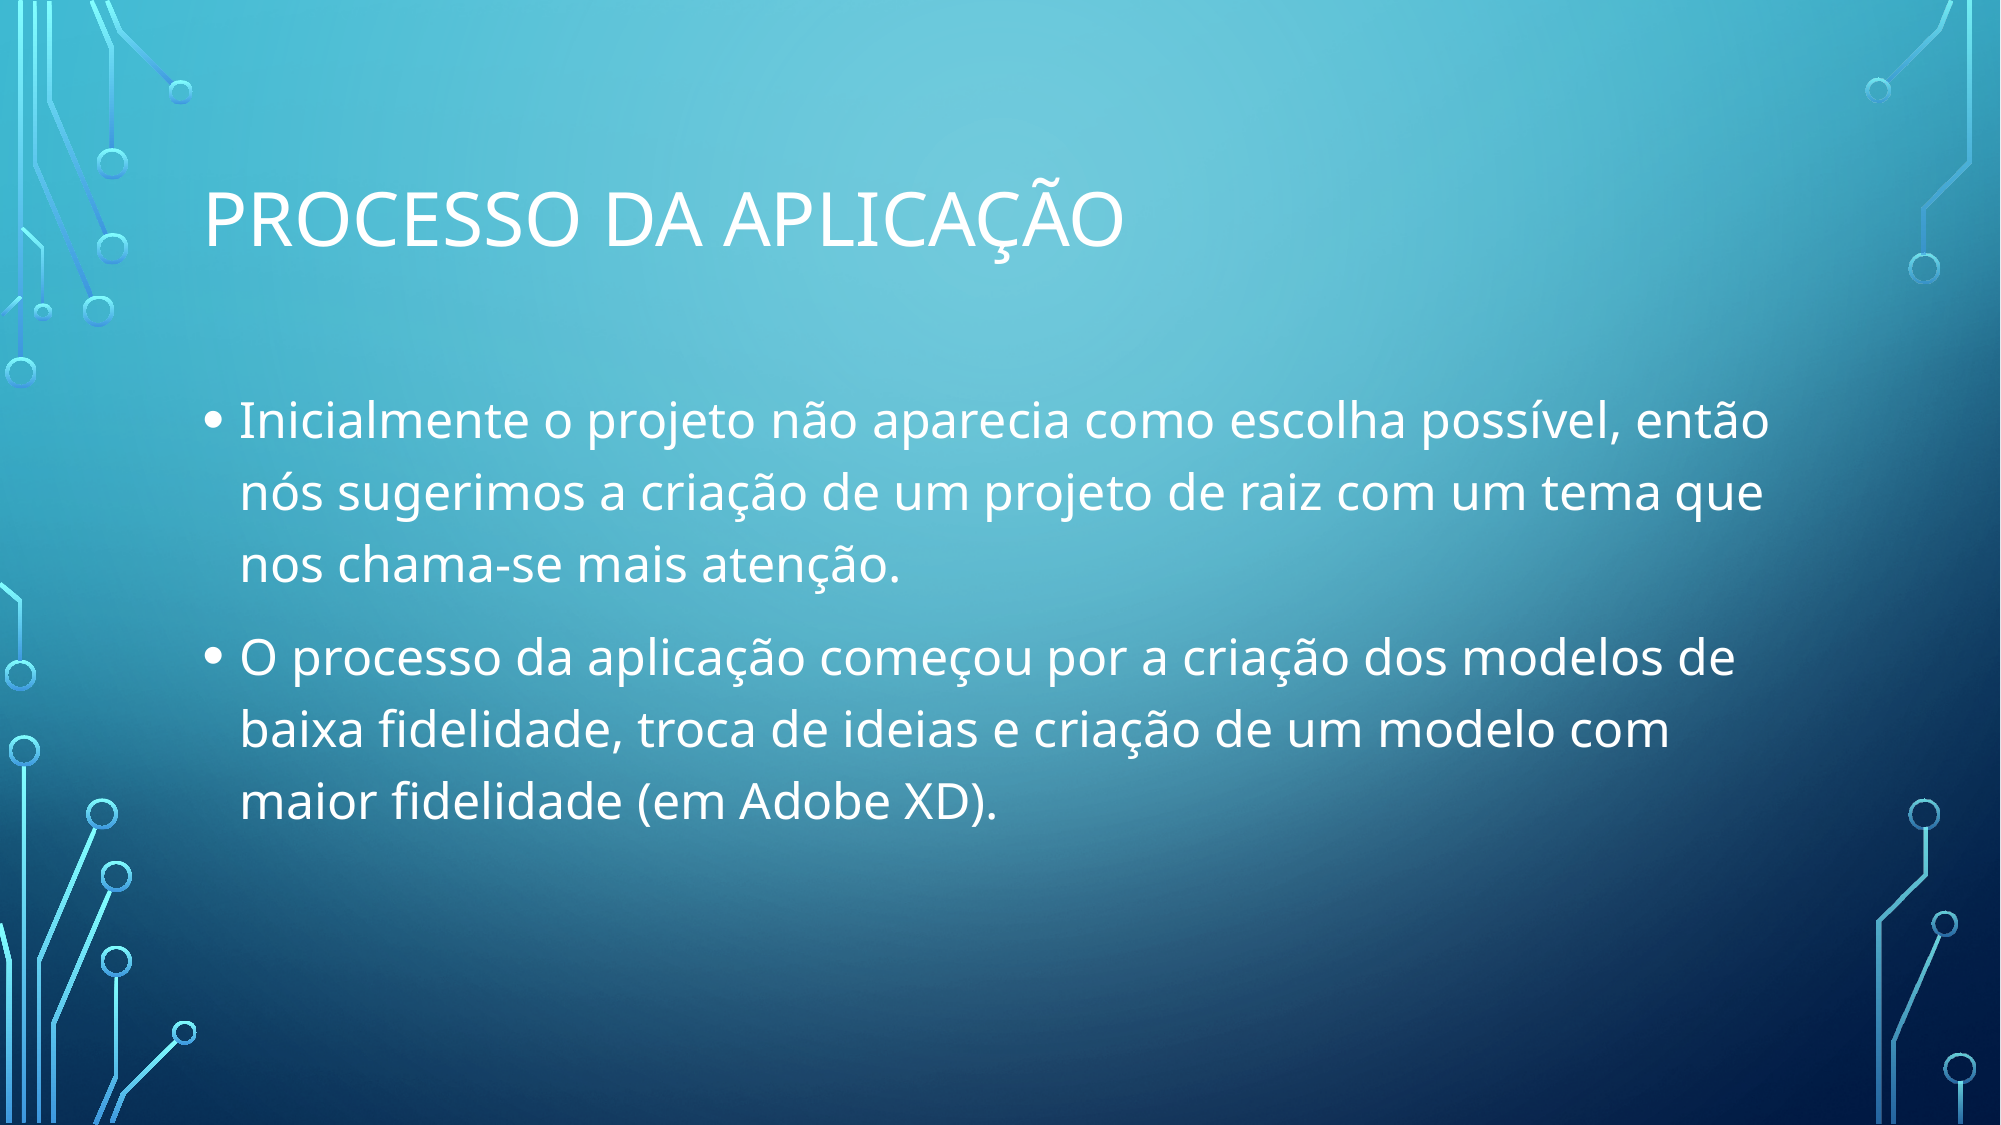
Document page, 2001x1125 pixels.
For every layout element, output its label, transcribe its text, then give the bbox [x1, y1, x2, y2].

list Inicialmente o projeto não aparecia como escolha possível, então nós sugerimos a criação de um projeto de raiz com um tema que nos chama-se mais atenção. O processo da aplicação começou por a criação dos modelos de baixa fidelidade, troca de ideias e criação de um modelo com maior fidelidade (em Adobe XD). [187, 369, 1813, 950]
title Processo da aplicação [187, 101, 1813, 344]
